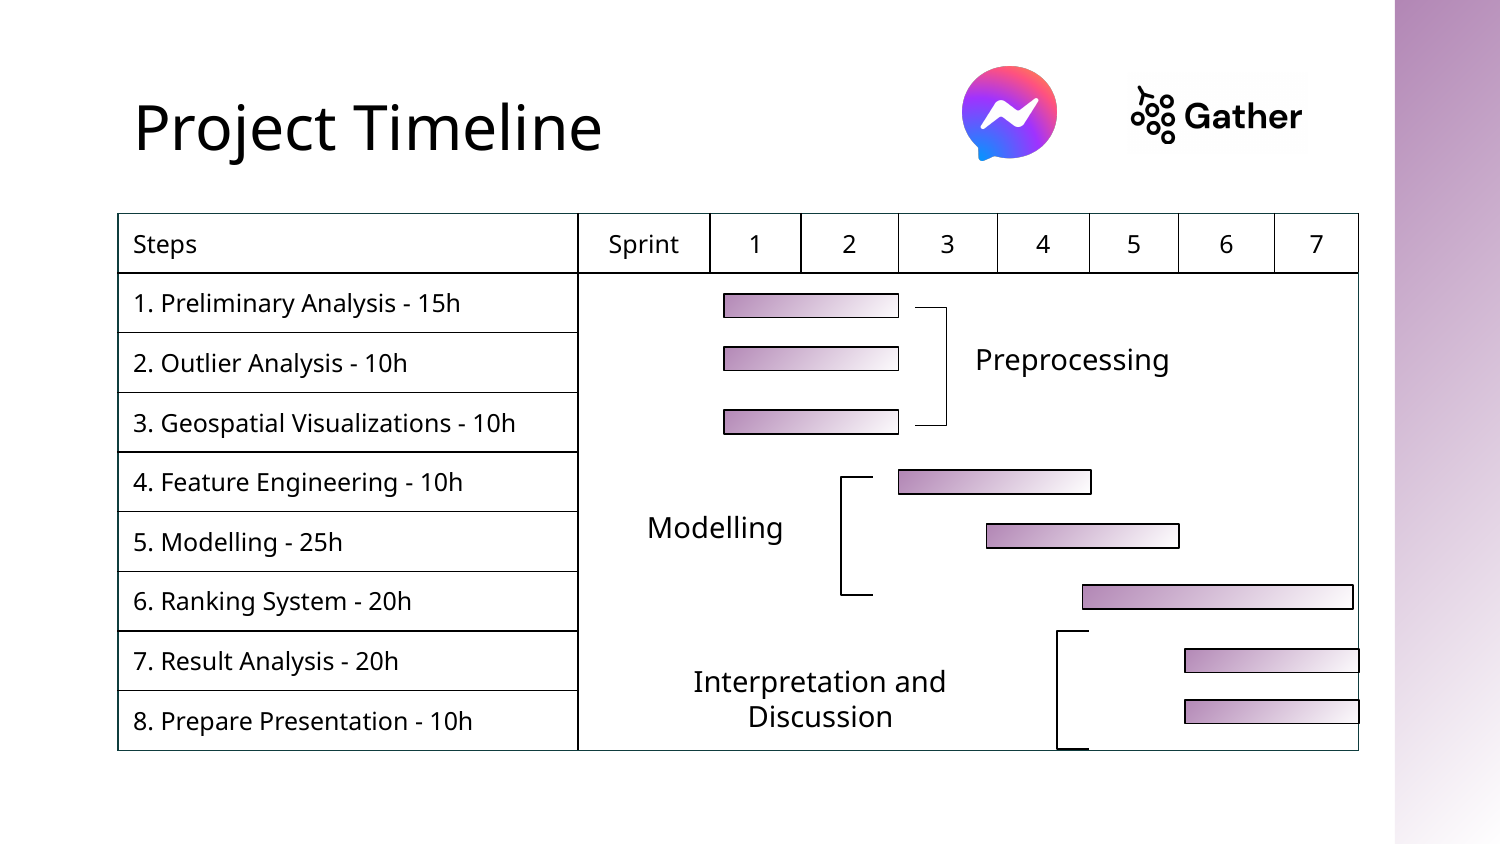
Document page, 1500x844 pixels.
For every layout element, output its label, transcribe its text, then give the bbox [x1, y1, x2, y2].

table_cell 3. Geospatial Visualizations - 10h [119, 393, 577, 451]
table_header Steps [119, 214, 577, 272]
table_cell 1. Preliminary Analysis - 15h [119, 274, 577, 332]
table_cell 6. Ranking System - 20h [119, 572, 577, 630]
title Project Timeline [1059, 72, 1382, 167]
text_box [724, 410, 899, 434]
picture [962, 66, 1058, 161]
text_box [1056, 631, 1089, 750]
picture [1127, 72, 1308, 154]
text_box [915, 307, 947, 426]
table_cell 2. Outlier Analysis - 10h [119, 333, 577, 392]
text_box [898, 470, 1091, 494]
table_header 4 [998, 214, 1089, 272]
table_cell 8. Prepare Presentation - 10h [119, 691, 577, 750]
text_box Preprocessing [937, 337, 1208, 381]
table_cell [579, 274, 1358, 750]
table_cell 7. Result Analysis - 20h [119, 632, 577, 690]
text_box Interpretation and Discussion [631, 676, 1010, 720]
text_box [841, 476, 873, 596]
text_box Modelling [590, 504, 841, 548]
table_cell 4. Feature Engineering - 10h [119, 453, 577, 511]
text_box [1184, 648, 1360, 673]
table_header 2 [802, 214, 898, 272]
text_box [1184, 699, 1360, 724]
table_cell 5. Modelling - 25h [119, 512, 577, 571]
table_header 1 [711, 214, 800, 272]
table_header 3 [899, 214, 997, 272]
text_box [724, 293, 899, 318]
text_box [724, 346, 899, 371]
text_box [1082, 585, 1354, 609]
table_header 5 [1090, 214, 1178, 272]
table_header Sprint [579, 214, 709, 272]
table_header 6 [1179, 214, 1274, 272]
text_box [986, 524, 1179, 548]
title Project Timeline [118, 72, 961, 167]
table_header 7 [1275, 214, 1358, 272]
